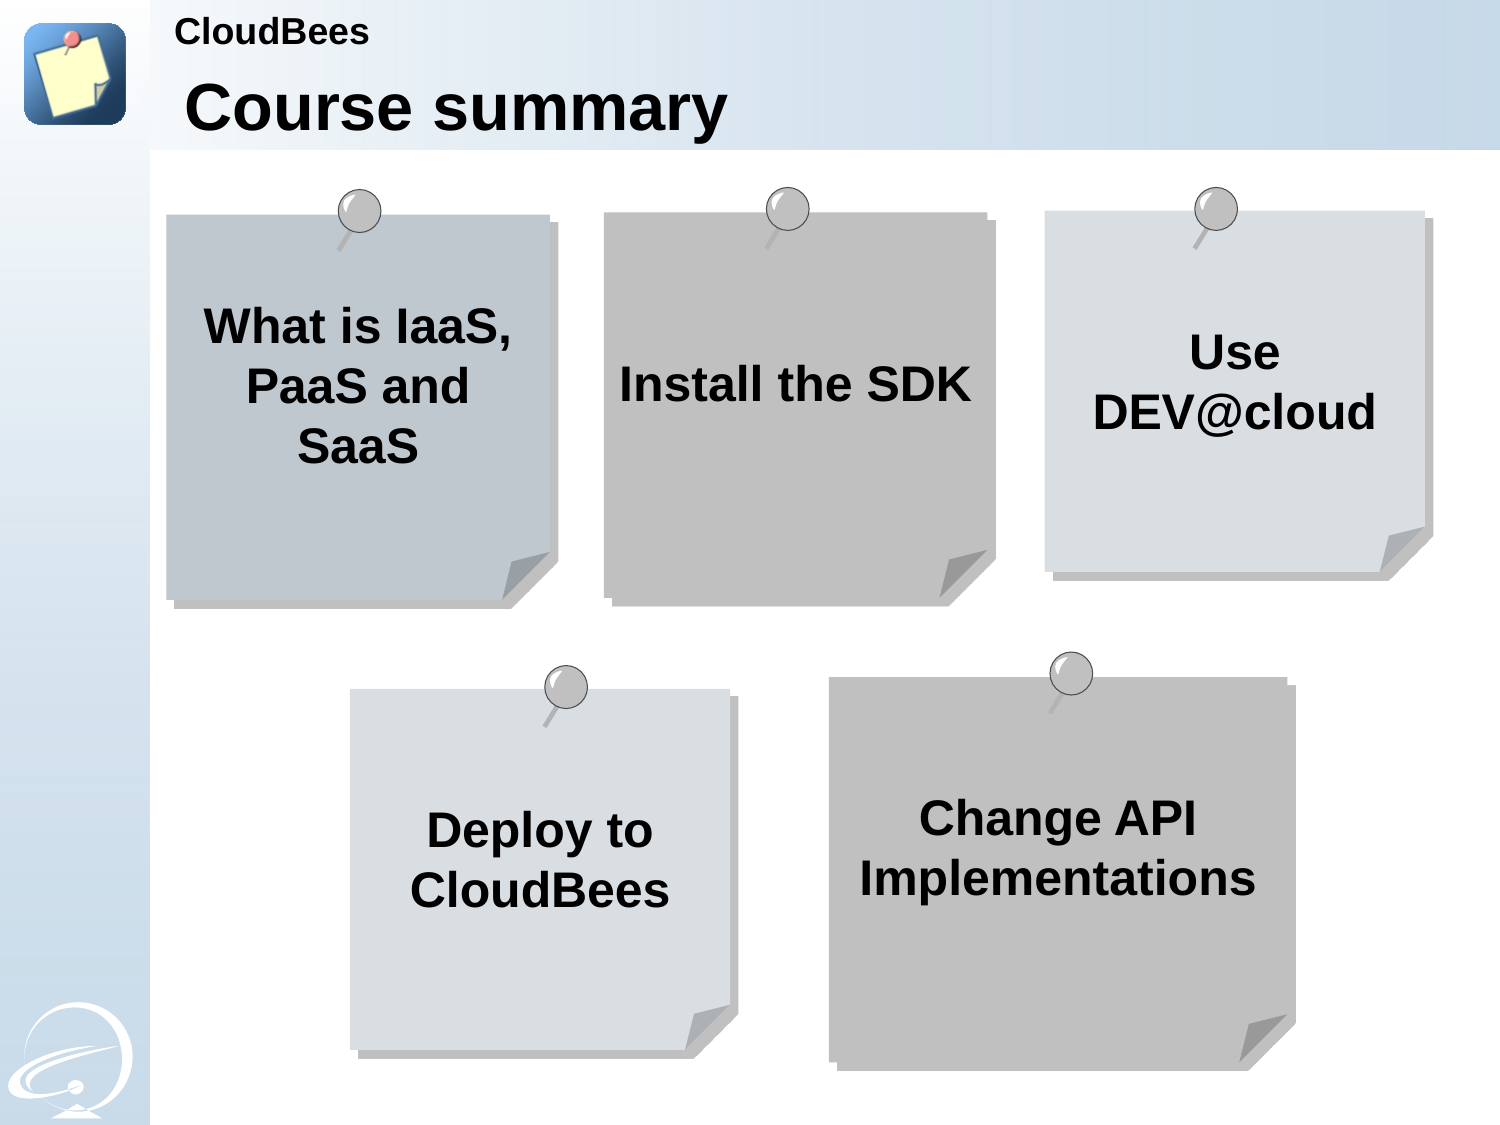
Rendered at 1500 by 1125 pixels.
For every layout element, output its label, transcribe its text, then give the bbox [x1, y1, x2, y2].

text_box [544, 665, 588, 727]
text_box What is IaaS, PaaS and SaaS [166, 214, 550, 600]
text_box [766, 187, 810, 249]
text_box Use DEV@cloud [1044, 210, 1425, 572]
text_box CloudBees [159, 0, 1500, 60]
text_box Install the SDK [603, 212, 988, 598]
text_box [338, 189, 381, 251]
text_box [1049, 651, 1093, 714]
title Course summary [169, 66, 1438, 141]
picture [23, 21, 131, 129]
text_box Change API Implementations [828, 677, 1288, 1063]
text_box Deploy to CloudBees [349, 688, 731, 1050]
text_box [1194, 187, 1238, 249]
